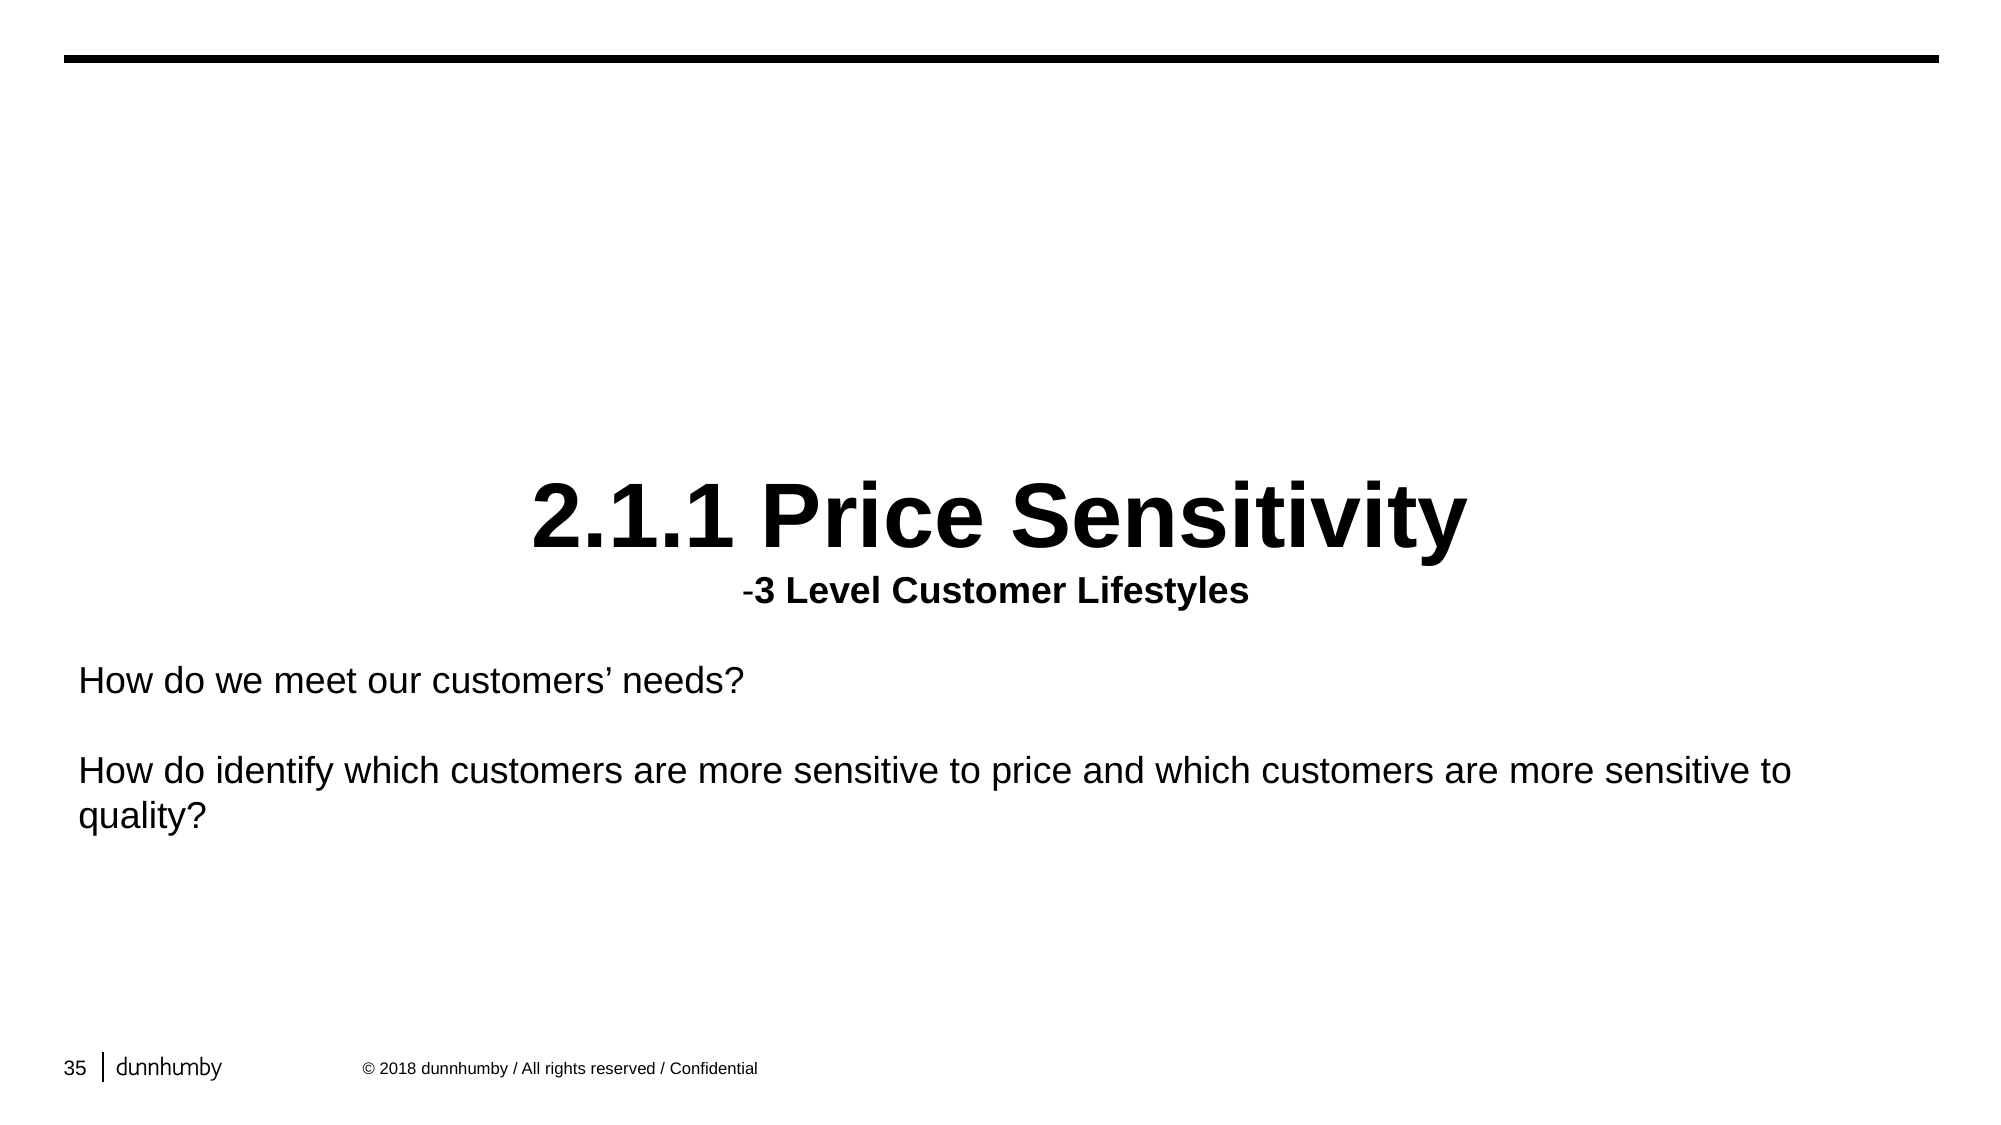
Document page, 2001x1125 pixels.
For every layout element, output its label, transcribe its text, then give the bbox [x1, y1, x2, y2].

picture [116, 1056, 223, 1081]
slide_number 35 [63, 1037, 103, 1098]
list 2.1.1 Price Sensitivity -3 Level Customer Lifestyles How do we meet our customers’ needs? How do identify which customers are more sensitive to price and which customers are more sensitive to quality? [63, 228, 1939, 1004]
